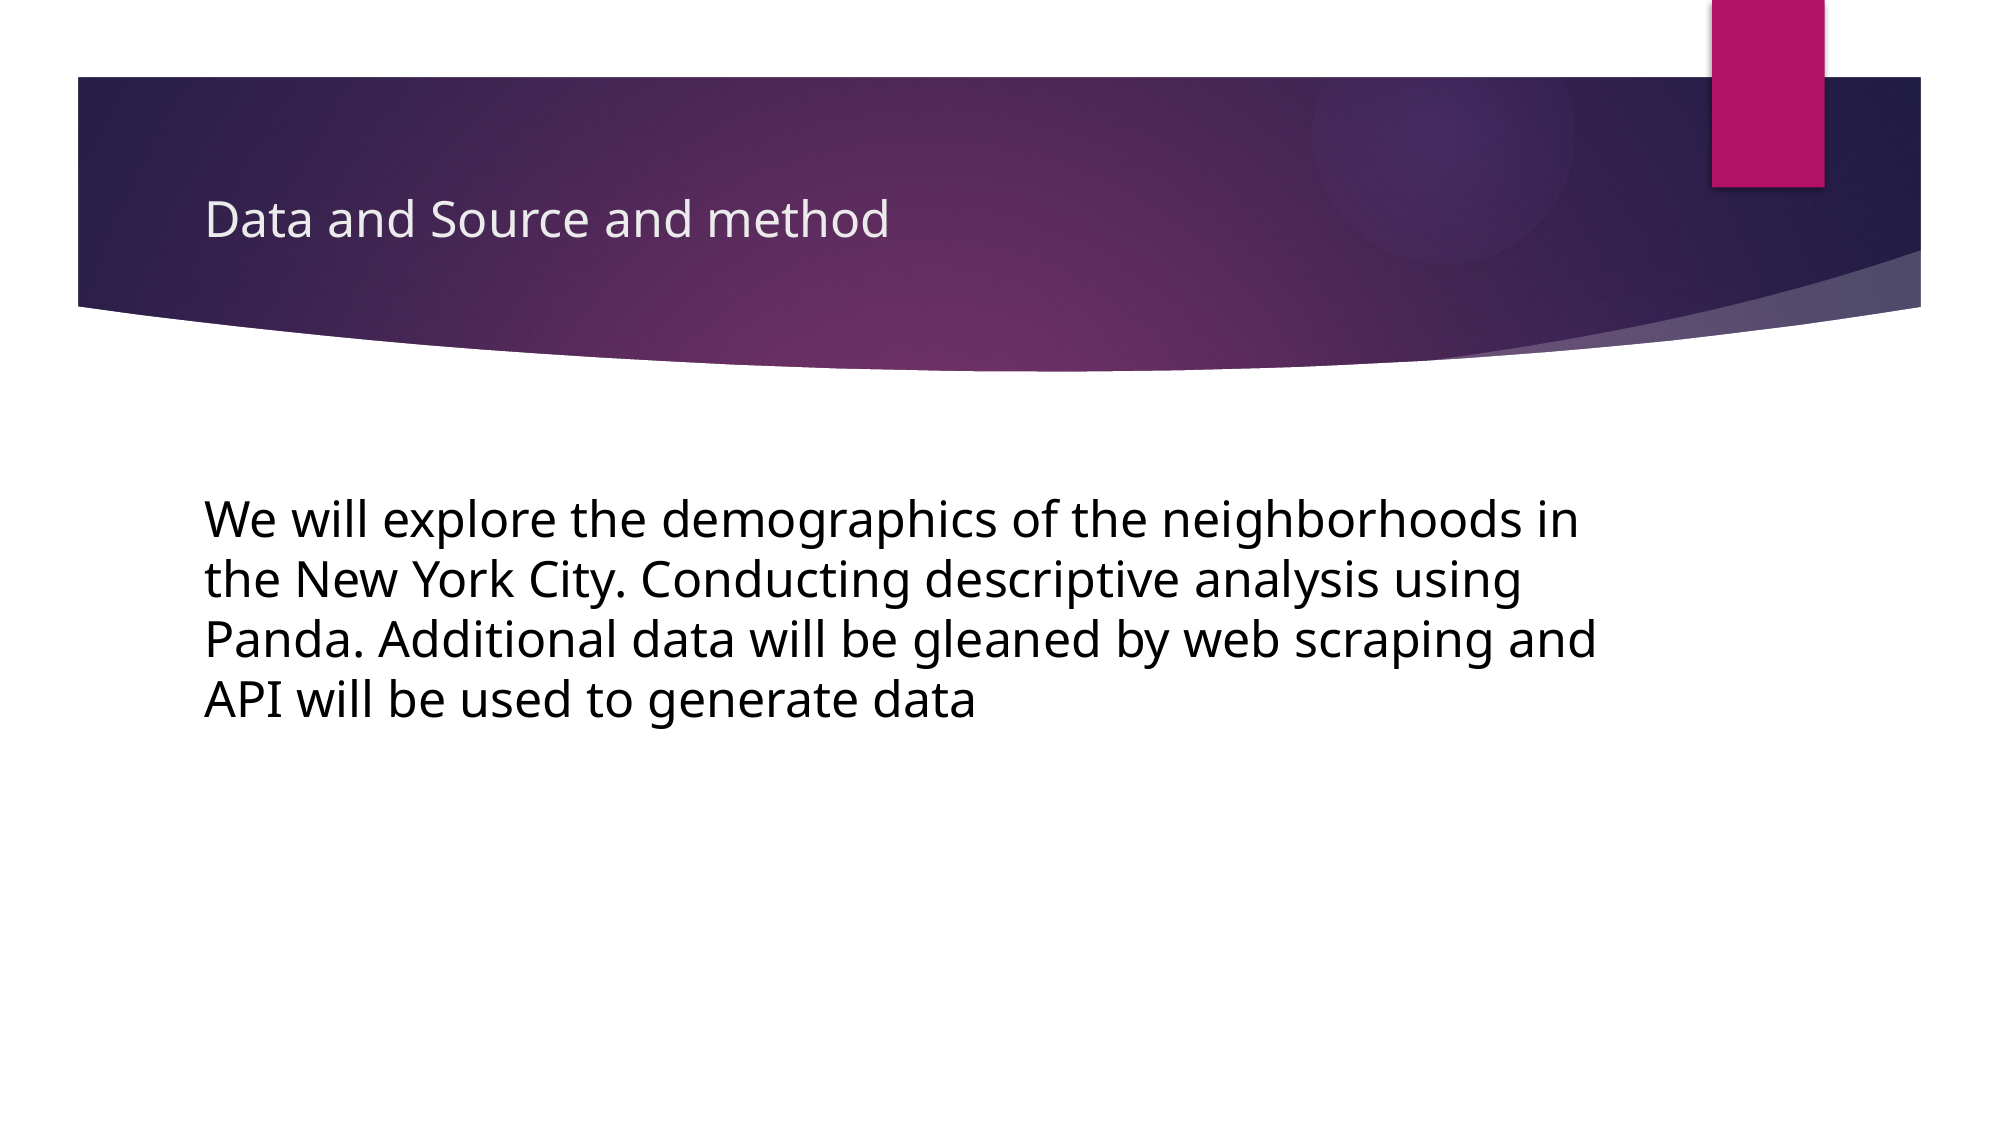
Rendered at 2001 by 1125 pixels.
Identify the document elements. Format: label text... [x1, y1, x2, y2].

title Data and Source and method We will explore the demographics of the neighborhoods in the New York City. Conducting descriptive analysis using Panda. Additional data will be gleaned by web scraping and API will be used to generate data [189, 159, 1627, 276]
